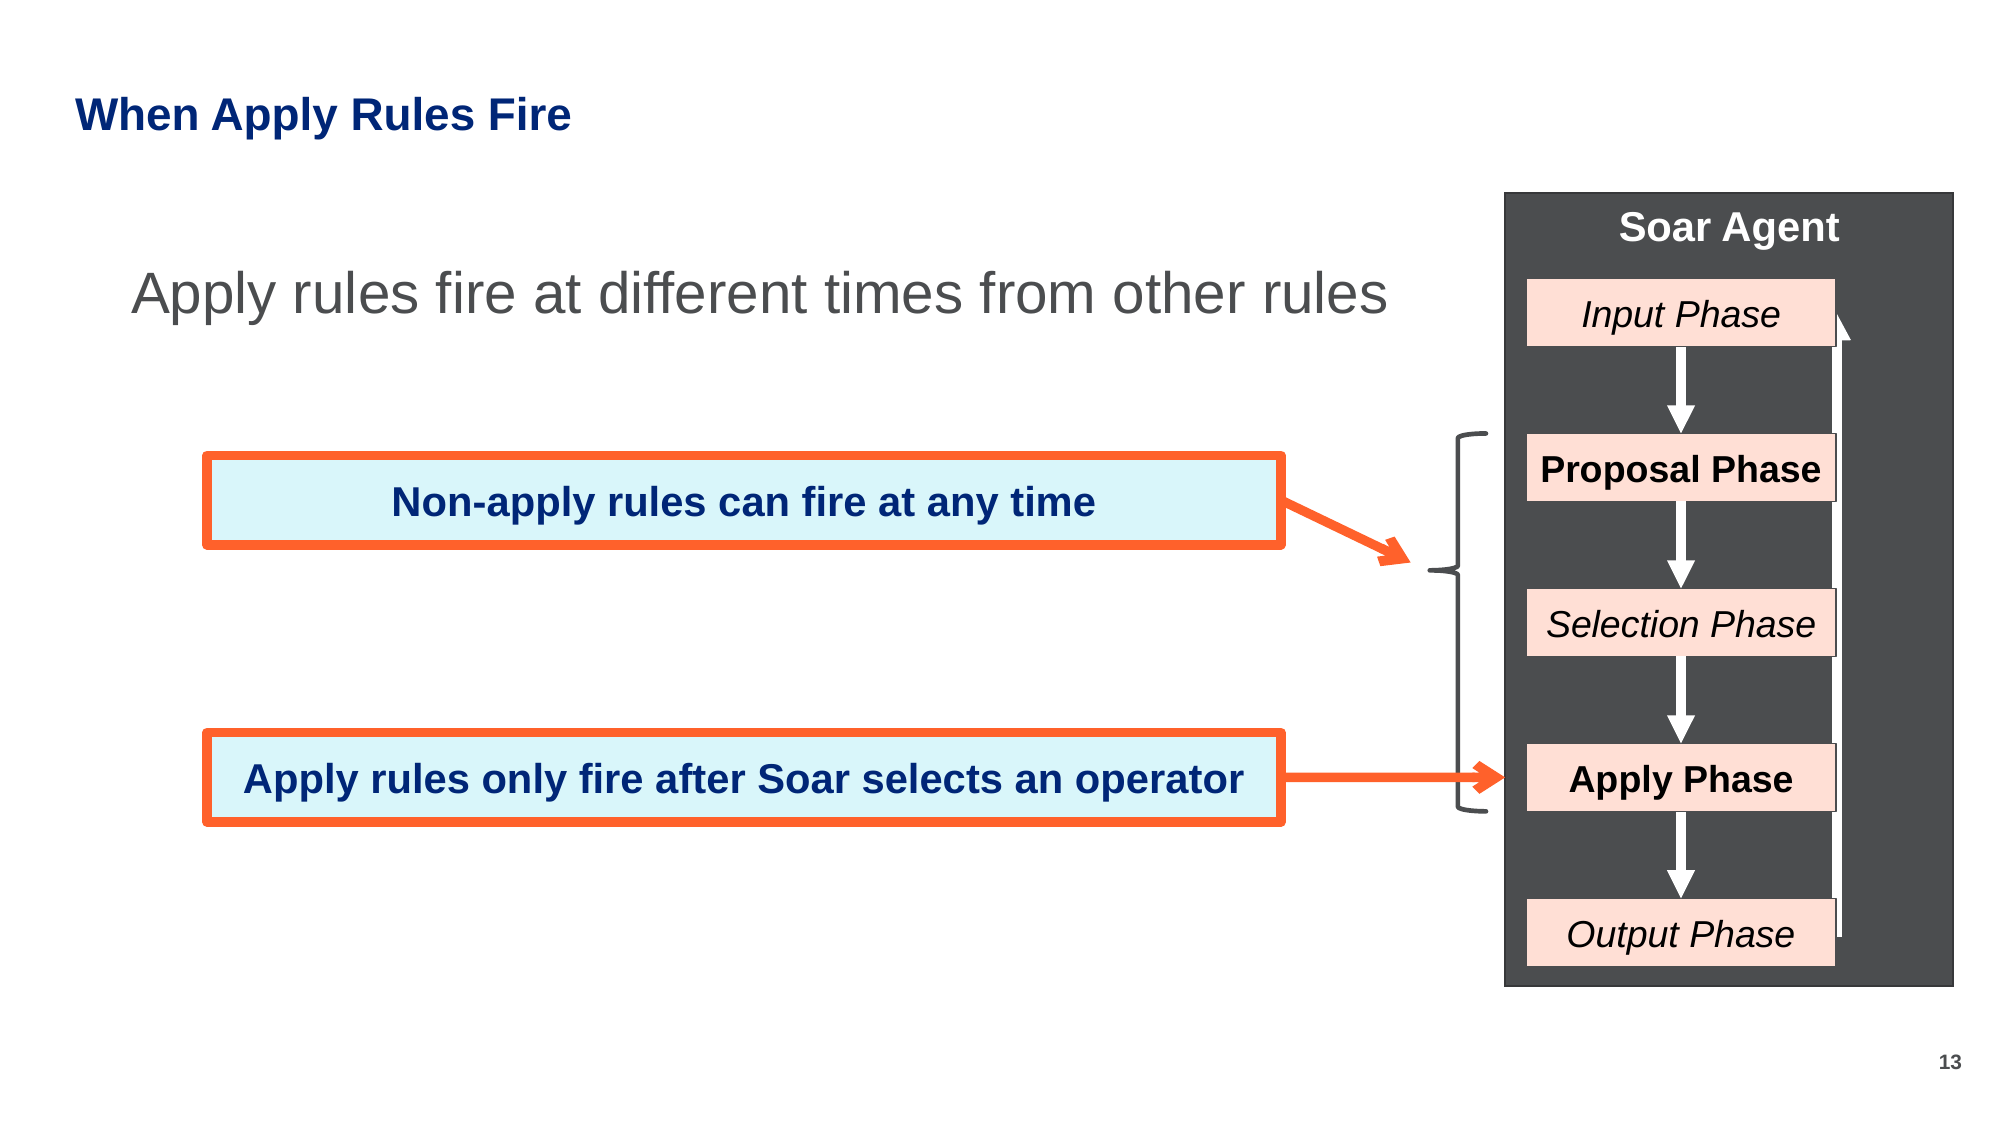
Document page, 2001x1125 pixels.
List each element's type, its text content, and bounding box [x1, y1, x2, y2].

text_box [1457, 432, 1487, 772]
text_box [1505, 192, 1954, 987]
list Apply rules fire at different times from other rules [131, 255, 1457, 950]
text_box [1280, 500, 1411, 563]
title When Apply Rules Fire [75, 91, 1650, 142]
text_box Non-apply rules can fire at any time [206, 454, 1282, 546]
text_box [1457, 783, 1487, 812]
text_box Apply rules only fire after Soar selects an operator [206, 732, 1282, 823]
